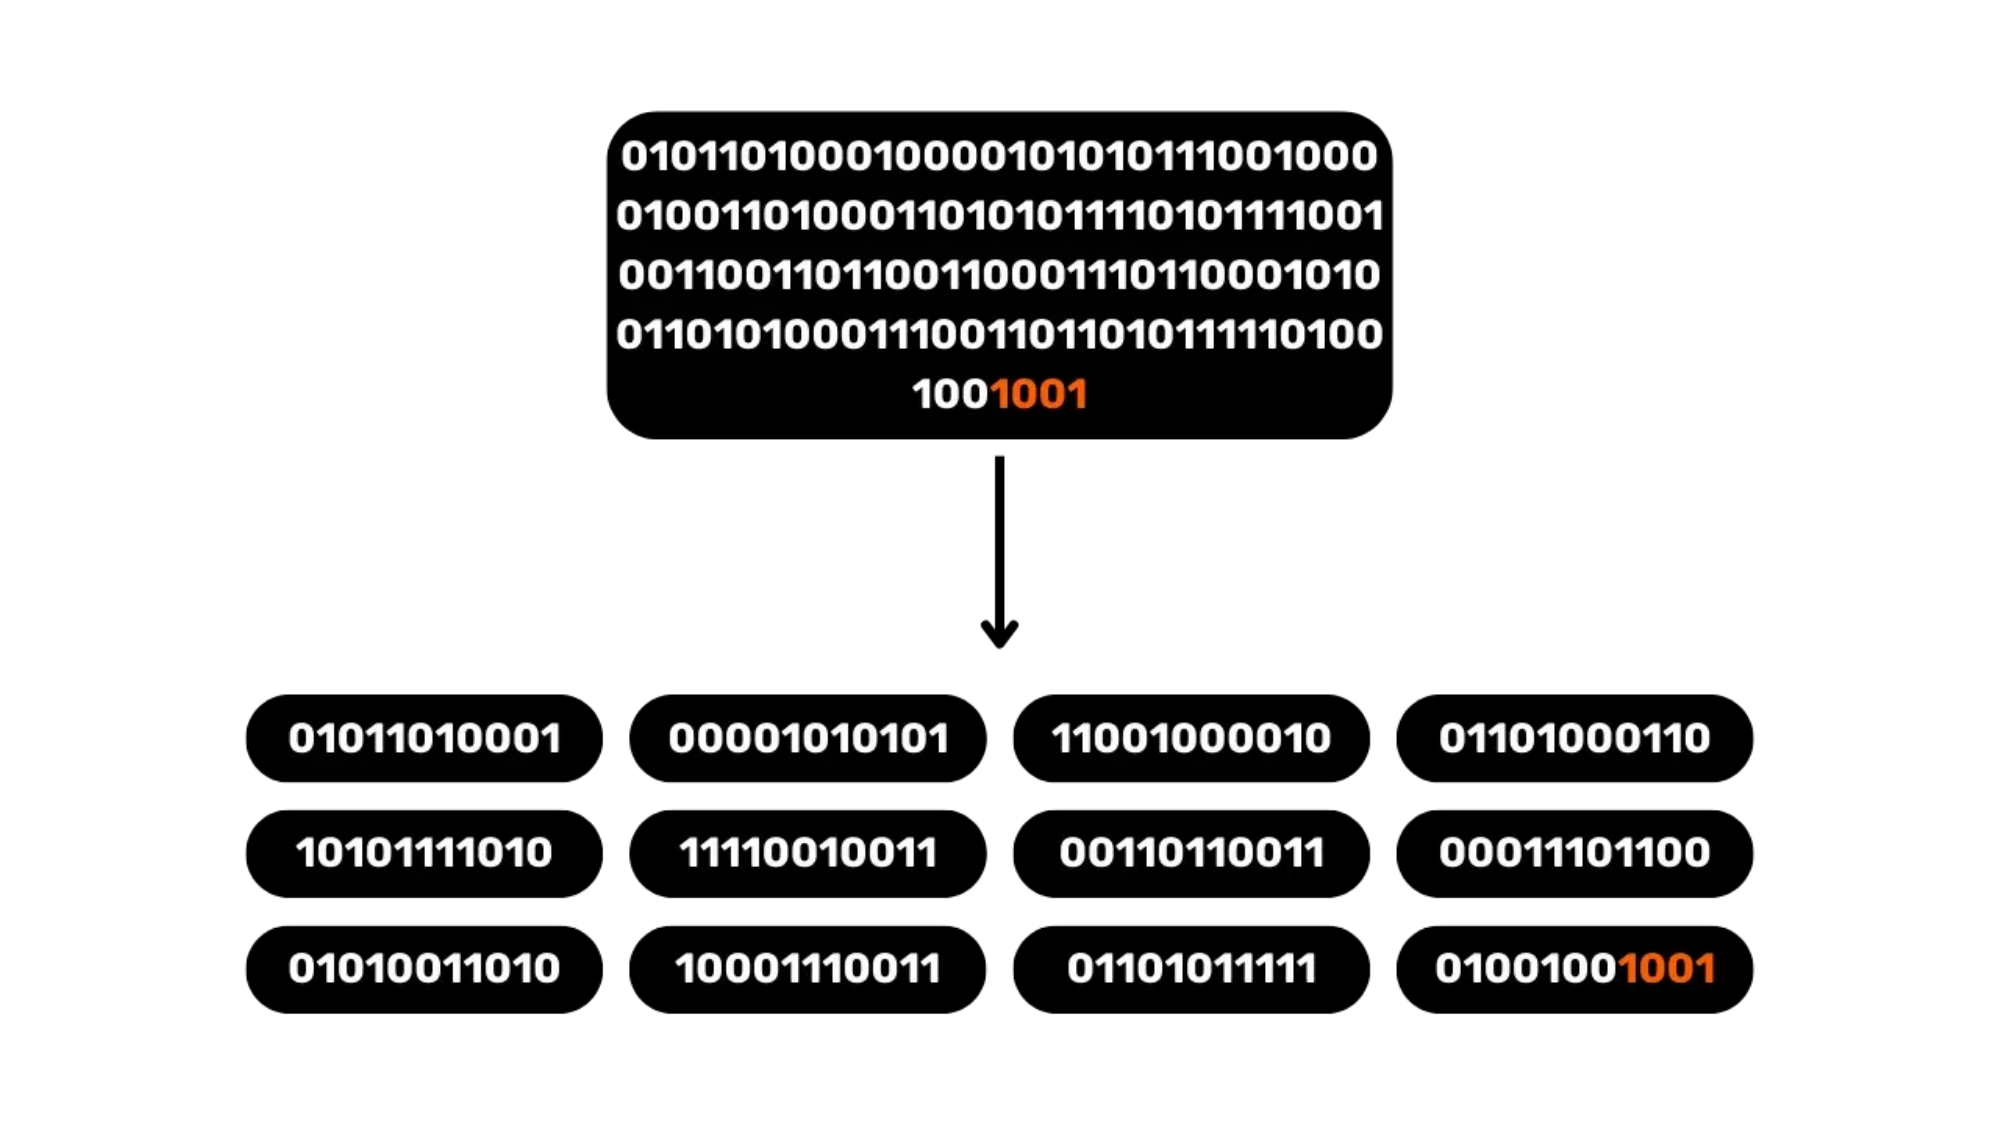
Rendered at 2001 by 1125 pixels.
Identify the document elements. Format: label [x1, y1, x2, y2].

picture [0, 64, 2000, 1061]
